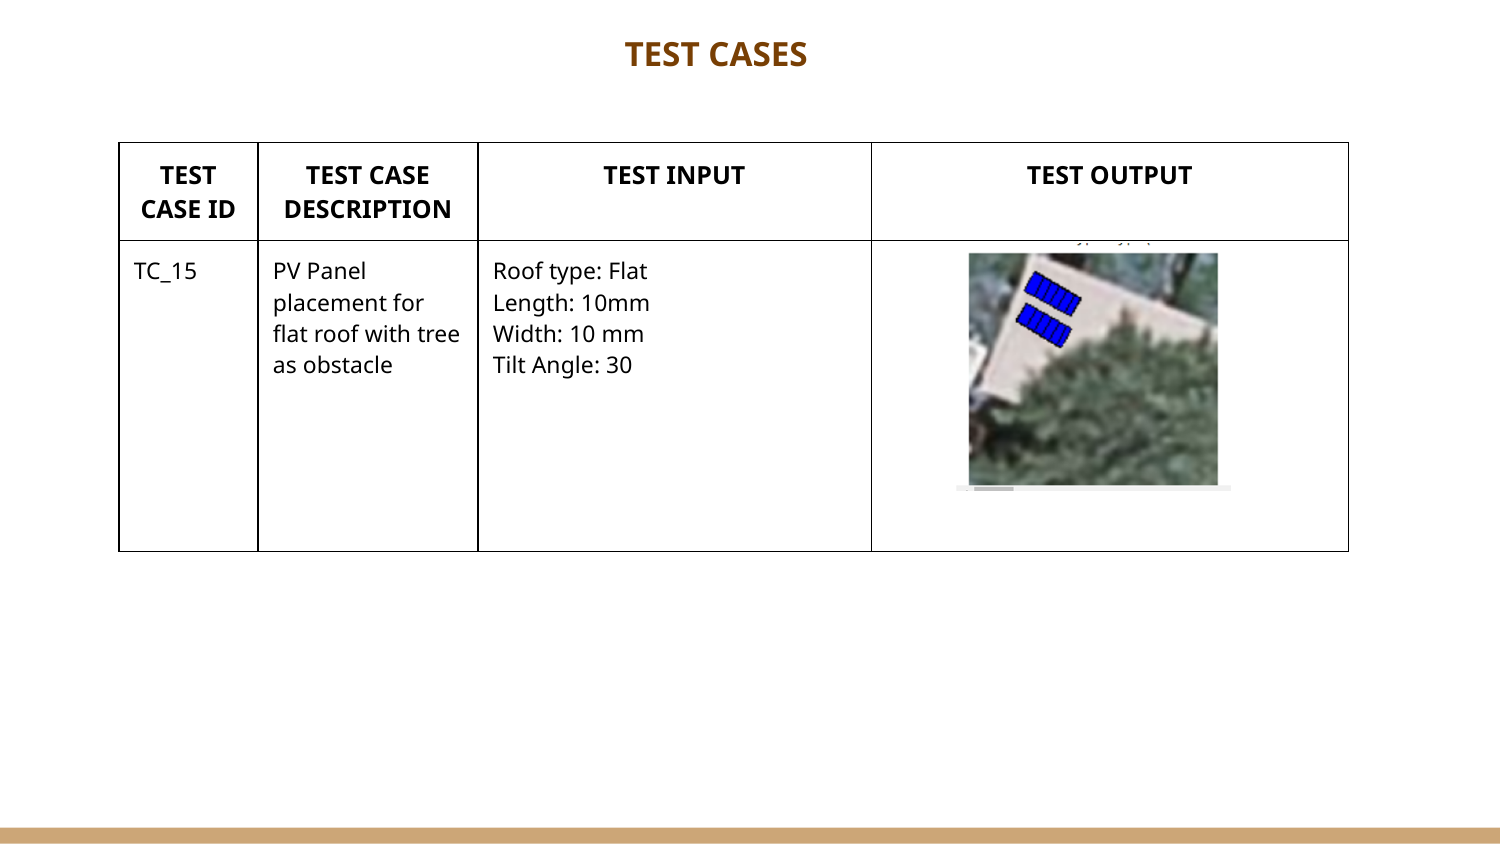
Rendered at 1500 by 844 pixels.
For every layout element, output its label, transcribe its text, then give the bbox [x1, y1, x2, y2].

table_cell Roof type: Flat Length: 10mm Width: 10 mm Tilt Angle: 30 [479, 241, 871, 551]
table_header TEST INPUT [479, 143, 871, 240]
text_box TEST CASES [252, 17, 1180, 88]
table_cell [872, 241, 1348, 551]
table_cell TC_15 [120, 241, 257, 551]
table_header TEST OUTPUT [872, 143, 1348, 240]
table_cell PV Panel placement for flat roof with tree as obstacle [259, 241, 477, 551]
table_header TEST CASE ID [120, 143, 257, 240]
picture [955, 242, 1231, 491]
table_header TEST CASE DESCRIPTION [259, 143, 477, 240]
